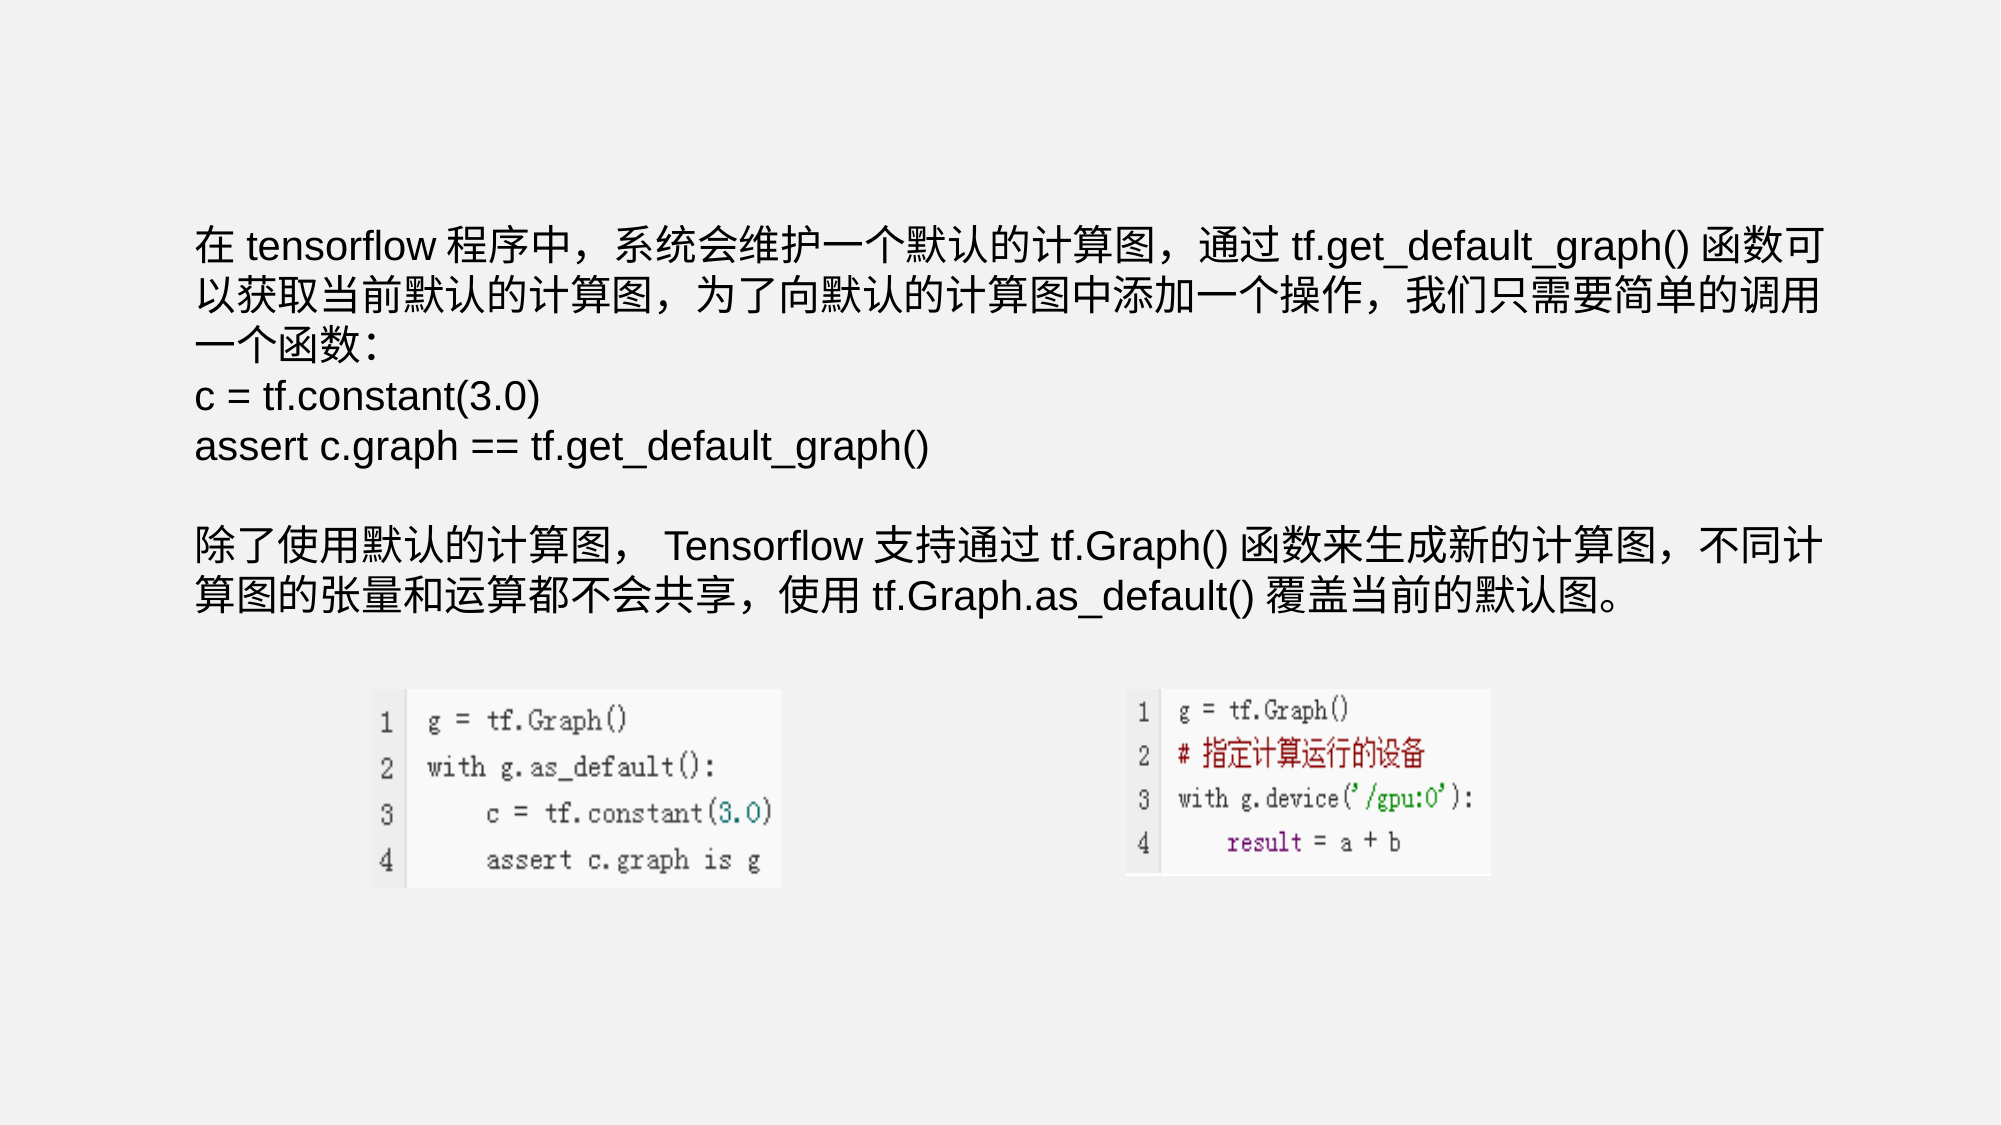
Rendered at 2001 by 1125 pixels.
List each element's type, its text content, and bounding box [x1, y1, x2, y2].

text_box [372, 689, 782, 888]
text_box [1126, 689, 1492, 876]
text_box 在tensorflow程序中，系统会维护一个默认的计算图，通过tf.get_default_graph()函数可以获取当前默认的计算图，为了向默认的计算图中添加一个操作，我们只需要简单的调用一个函数： c = tf.constant(3.0) assert c.graph == tf.get_default_graph() 除了使用默认的计算图，Tensorflow支持通过tf.Graph()函数来生成新的计算图，不同计算图的张量和运算都不会共享，使用tf.Graph.as_default()覆盖当前的默认图。 [179, 211, 1866, 672]
